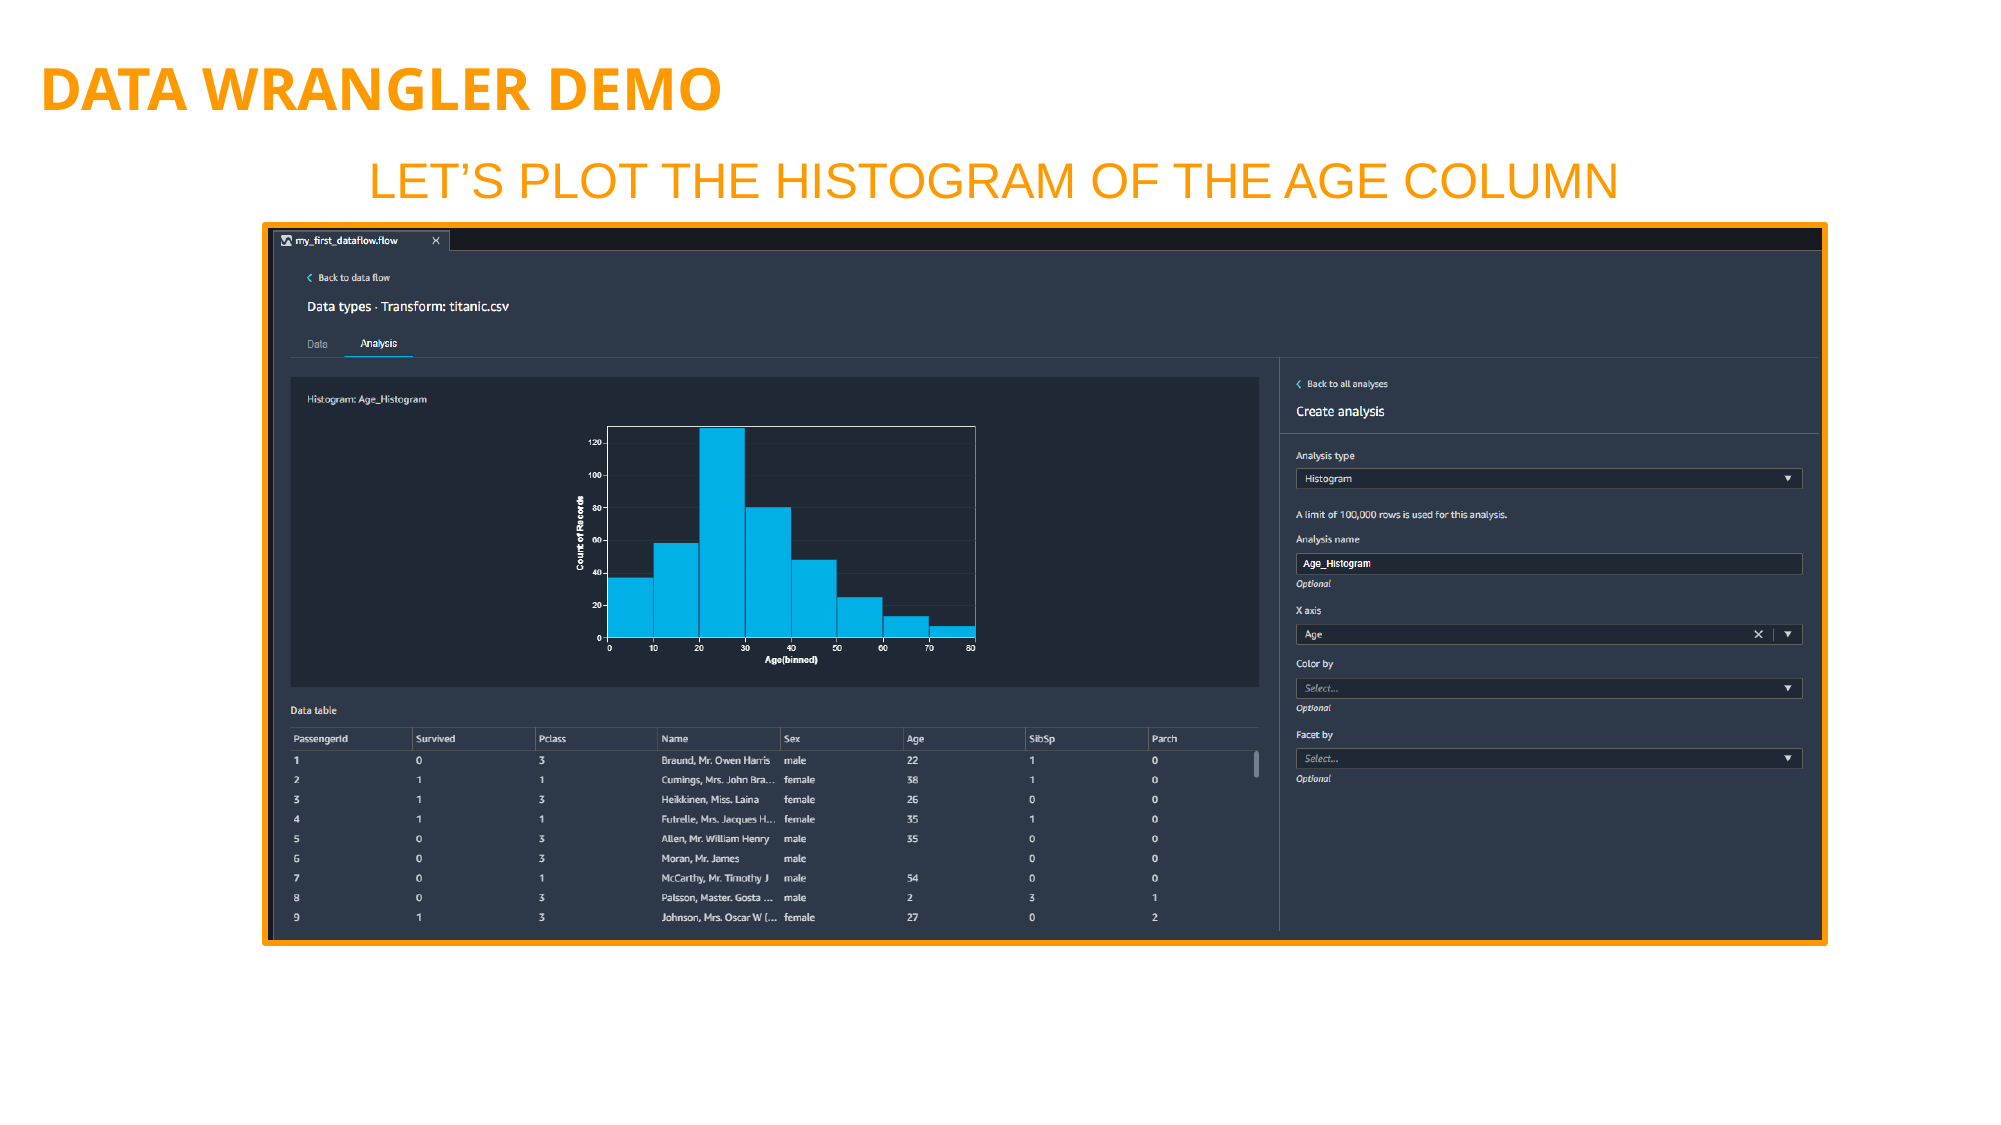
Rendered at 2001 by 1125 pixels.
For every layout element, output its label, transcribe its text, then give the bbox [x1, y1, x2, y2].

picture [268, 227, 1822, 940]
text_box DATA WRANGLER DEMO [24, 44, 1863, 130]
text_box LET’S PLOT THE HISTOGRAM OF THE AGE COLUMN [268, 141, 1721, 217]
